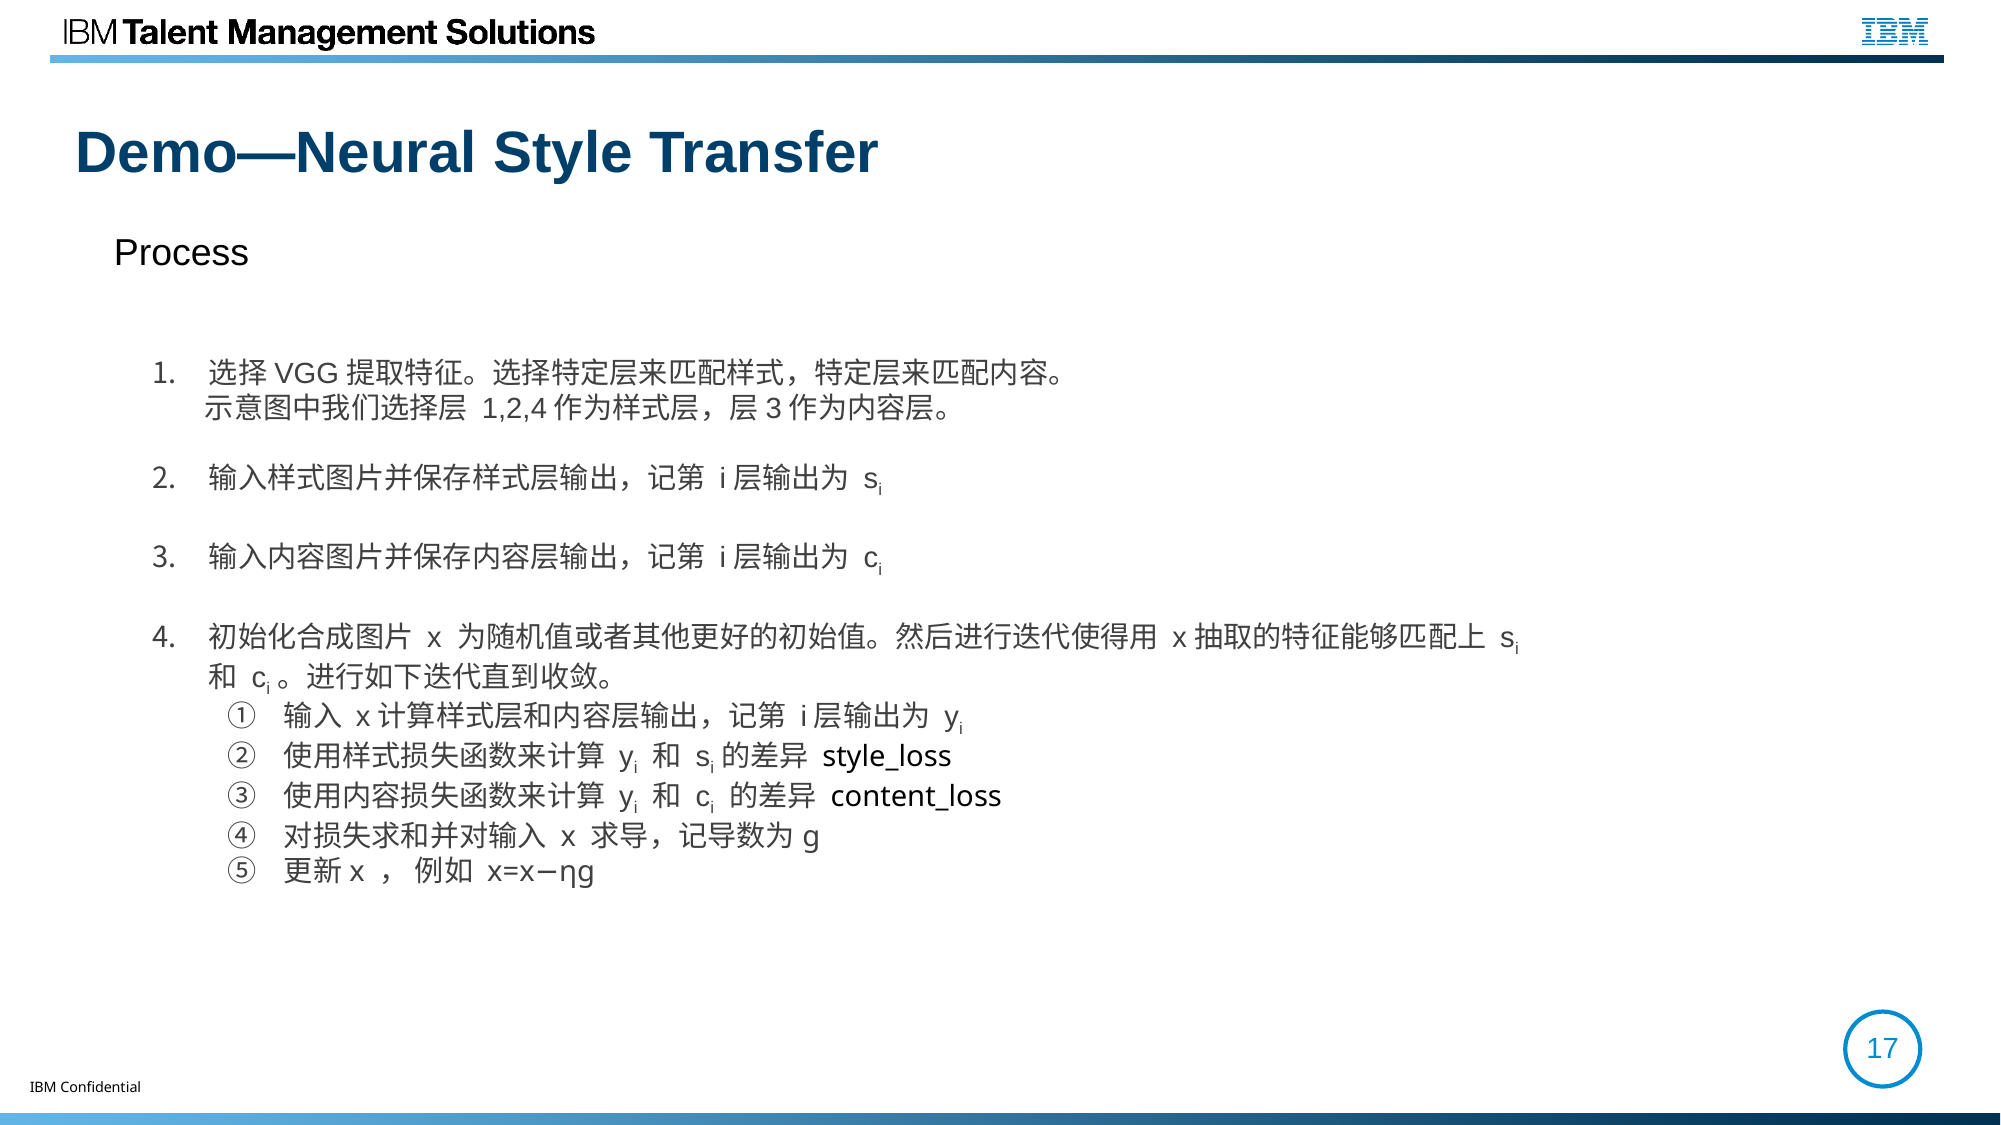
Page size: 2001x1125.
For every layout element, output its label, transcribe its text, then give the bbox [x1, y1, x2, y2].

picture [47, 6, 1944, 63]
text_box Demo—Neural Style Transfer [60, 86, 1895, 187]
text_box Process [99, 220, 265, 281]
picture [0, 1113, 2001, 1125]
text_box 选择VGG提取特征。选择特定层来匹配样式，特定层来匹配内容。 示意图中我们选择层 1,2,4作为样式层，层3作为内容层。 输入样式图片并保存样式层输出，记第 i层输出为 si 输入内容图片并保存内容层输出，记第 i层输出为 ci 初始化合成图片 x 为随机值或者其他更好的初始值。然后进行迭代使得用 x抽取的特征能够匹配上 si和 ci。进行如下迭代直到收敛。 输入 x计算样式层和内容层输出，记第 i层输出为 yi 使用样式损失函数来计算 yi 和 si的差异 style_loss 使用内容损失函数来计算 yi 和 ci 的差异 content_loss 对损失求和并对输入 x 求导，记导数为g 更新x ， 例如 x=x−ηg [137, 346, 1634, 985]
picture [1862, 18, 1928, 45]
